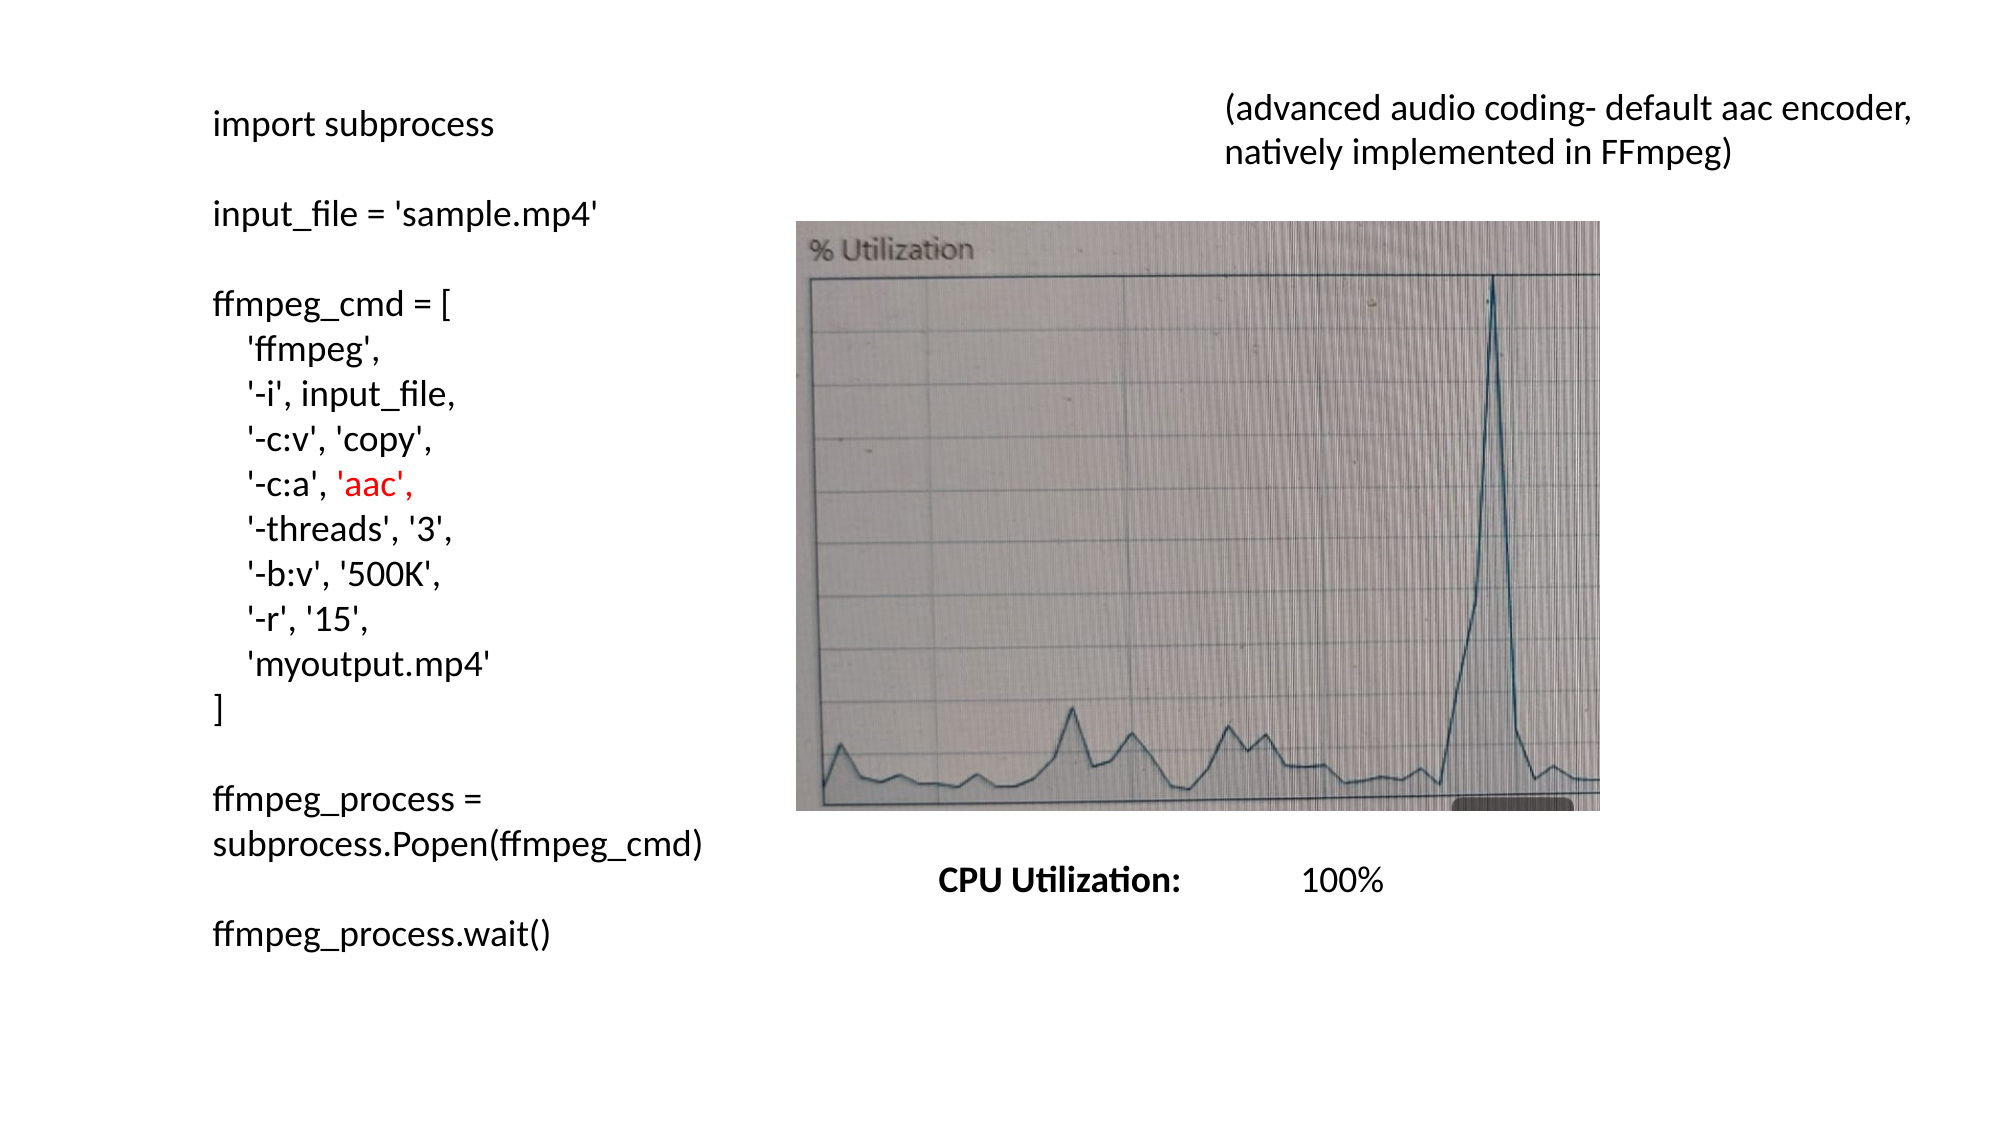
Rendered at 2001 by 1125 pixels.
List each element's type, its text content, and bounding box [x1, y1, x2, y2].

text_box CPU Utilization: 100% [923, 847, 1674, 908]
text_box import subprocess input_file = 'sample.mp4' ffmpeg_cmd = [ 'ffmpeg', '-i', input_file, '-c:v', 'copy', '-c:a', 'aac', '-threads', '3', '-b:v', '500K', '-r', '15', 'myoutput.mp4' ] ffmpeg_process = subprocess.Popen(ffmpeg_cmd) ffmpeg_process.wait() [197, 46, 747, 961]
text_box (advanced audio coding- default aac encoder, natively implemented in FFmpeg) [1209, 75, 1933, 180]
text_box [796, 221, 1600, 811]
